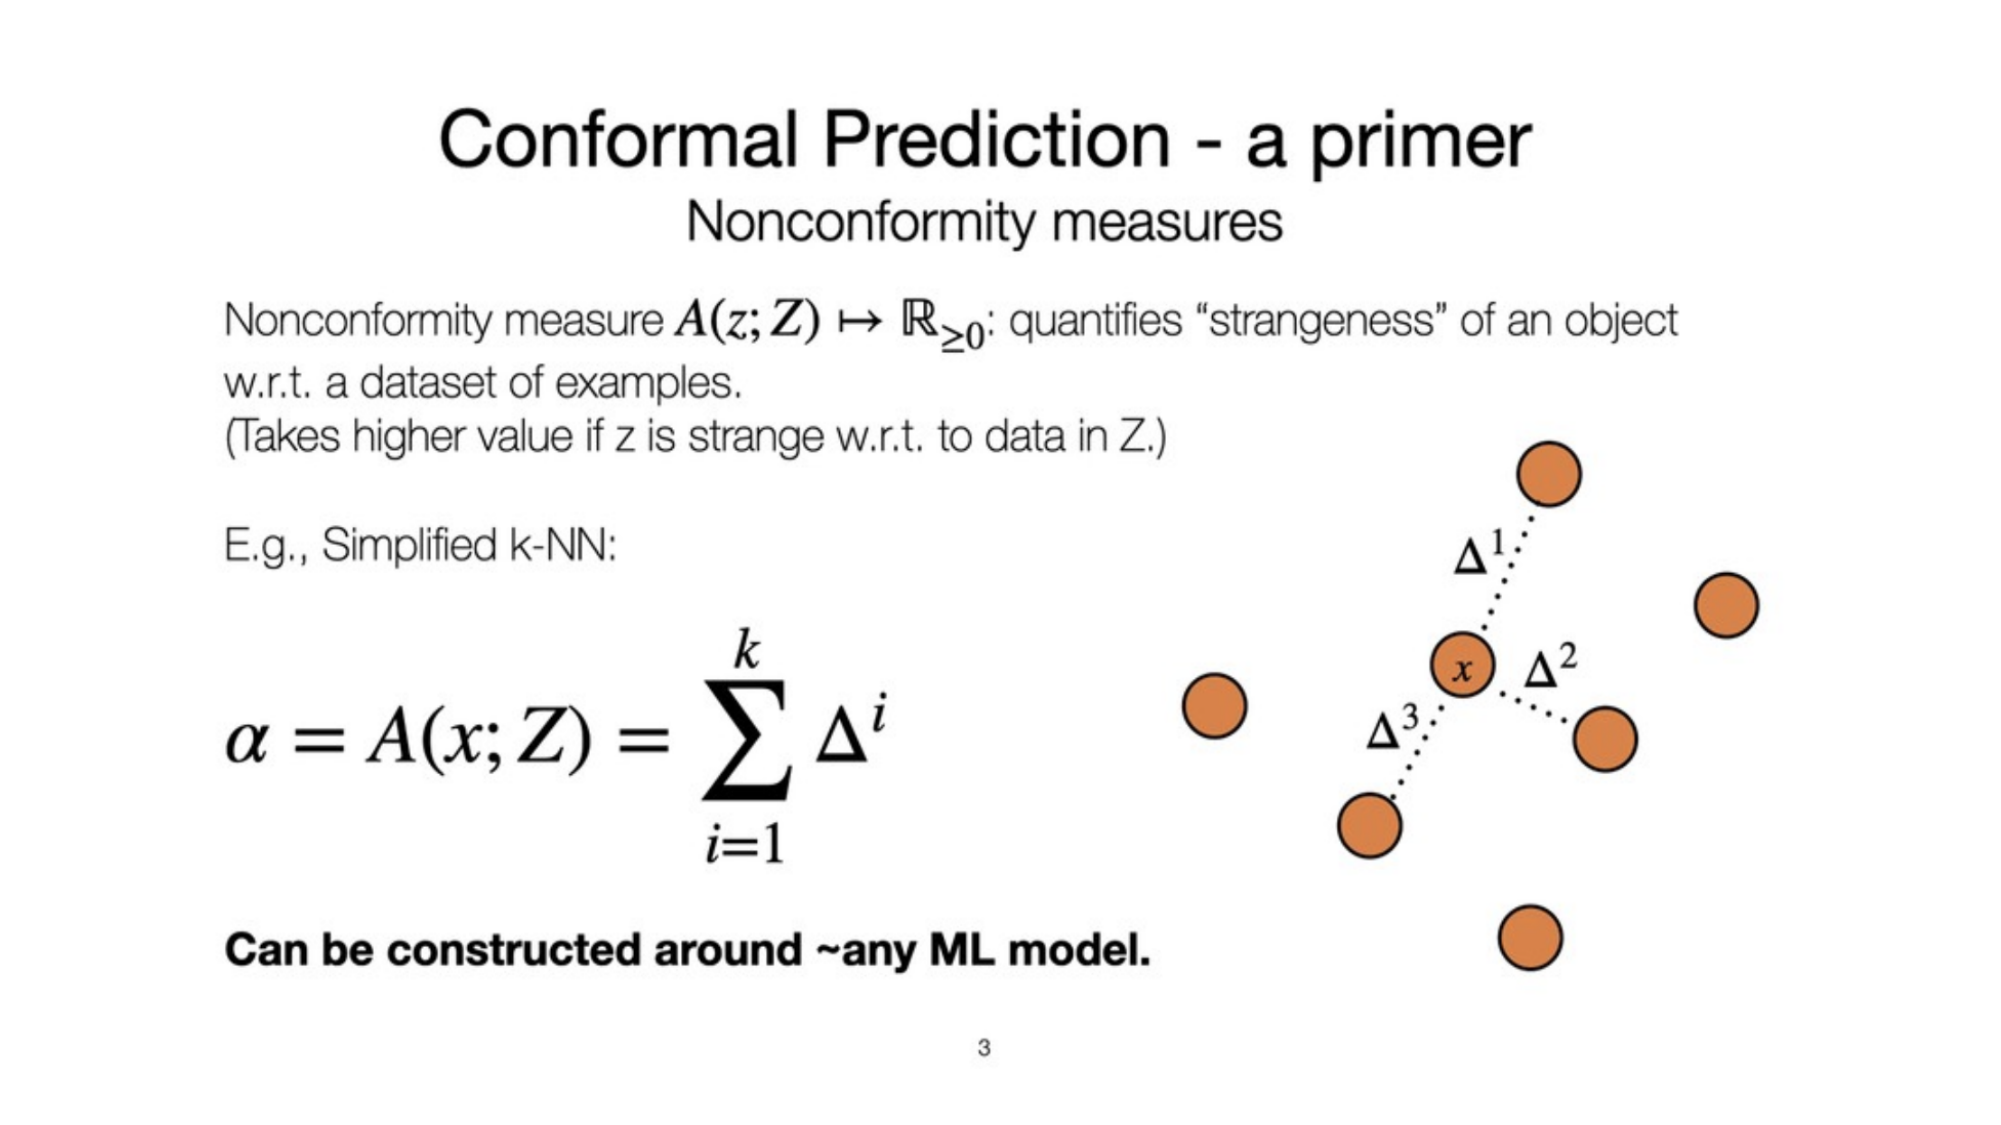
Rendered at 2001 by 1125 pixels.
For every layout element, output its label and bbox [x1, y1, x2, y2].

picture [129, 55, 1844, 1070]
